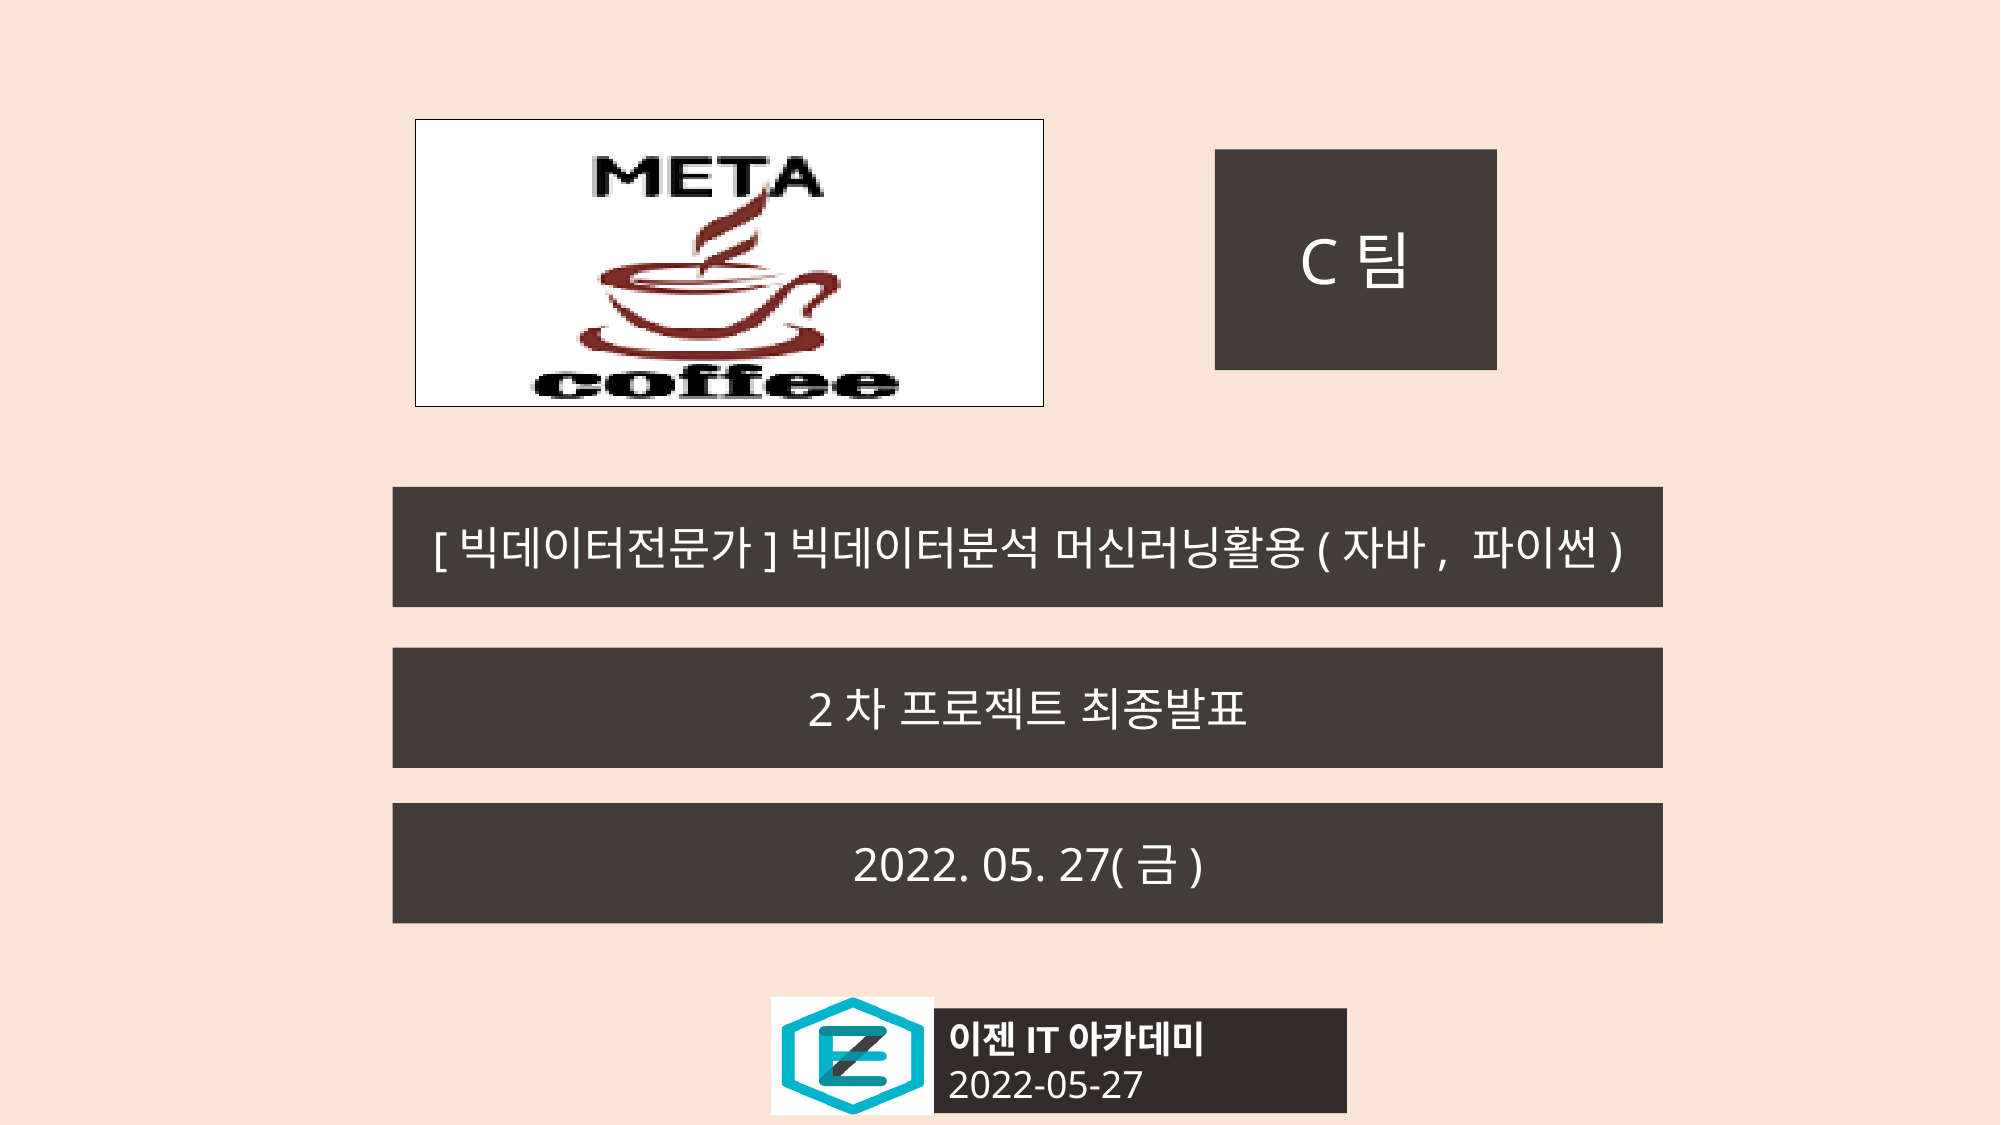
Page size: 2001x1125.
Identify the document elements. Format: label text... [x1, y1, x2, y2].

text_box 2022. 05. 27(금) [392, 802, 1664, 924]
text_box 2차 프로젝트 최종발표 [392, 647, 1664, 769]
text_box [771, 997, 1347, 1115]
text_box C팀 [1214, 148, 1498, 371]
picture [415, 119, 1044, 407]
text_box [빅데이터전문가]빅데이터분석 머신러닝활용(자바, 파이썬) [392, 486, 1664, 608]
